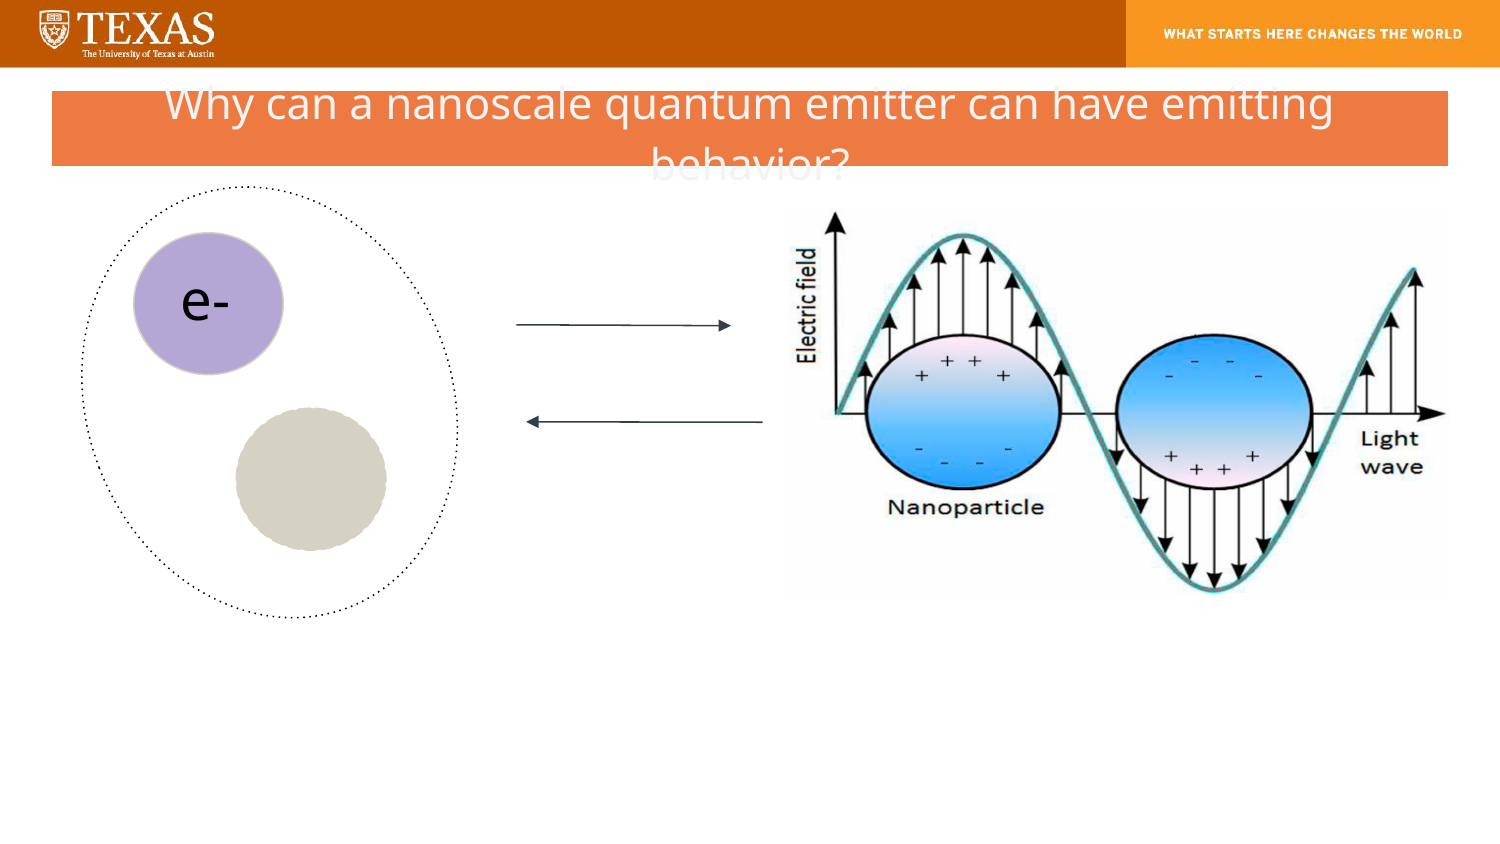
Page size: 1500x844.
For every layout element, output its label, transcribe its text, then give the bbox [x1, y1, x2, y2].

text_box [81, 186, 458, 618]
picture [0, 0, 1500, 844]
text_box e- [165, 249, 252, 326]
title Why can a nanoscale quantum emitter can have emitting behavior? [51, 90, 1449, 167]
